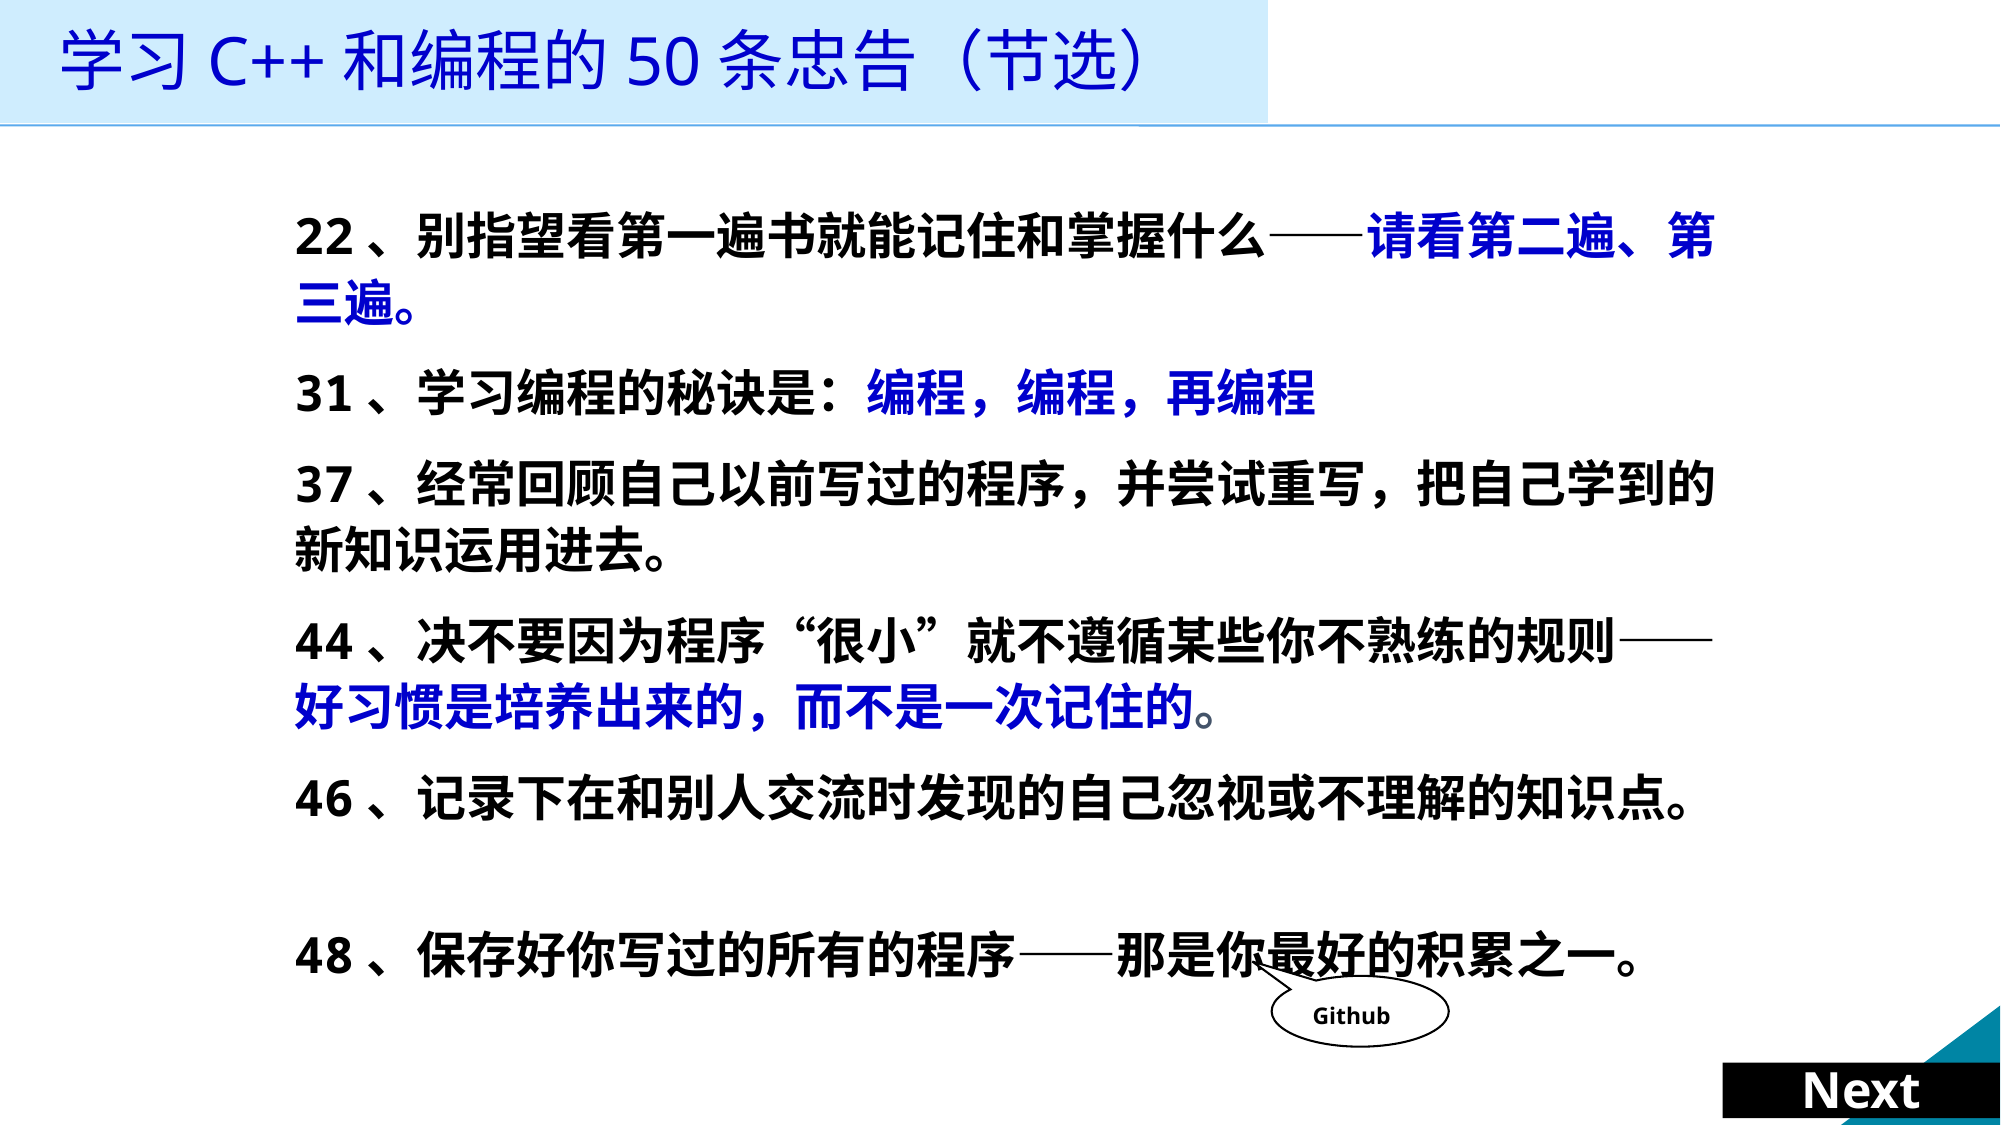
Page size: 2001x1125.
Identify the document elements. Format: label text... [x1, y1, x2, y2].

text_box Github [1251, 960, 1450, 1048]
text_box 22、别指望看第一遍书就能记住和掌握什么——请看第二遍、第三遍。 31、学习编程的秘诀是：编程，编程，再编程。 37、经常回顾自己以前写过的程序，并尝试重写，把自己学到的新知识运用进去。 44、决不要因为程序“很小”就不遵循某些你不熟练的规则——好习惯是培养出来的，而不是一次记住的。 46、记录下在和别人交流时发现的自己忽视或不理解的知识点。 48、保存好你写过的所有的程序——那是你最好的积累之一。 [279, 191, 1733, 991]
text_box Next [1722, 1062, 2000, 1119]
title 学习C++和编程的50条忠告（节选） [43, 7, 1769, 121]
